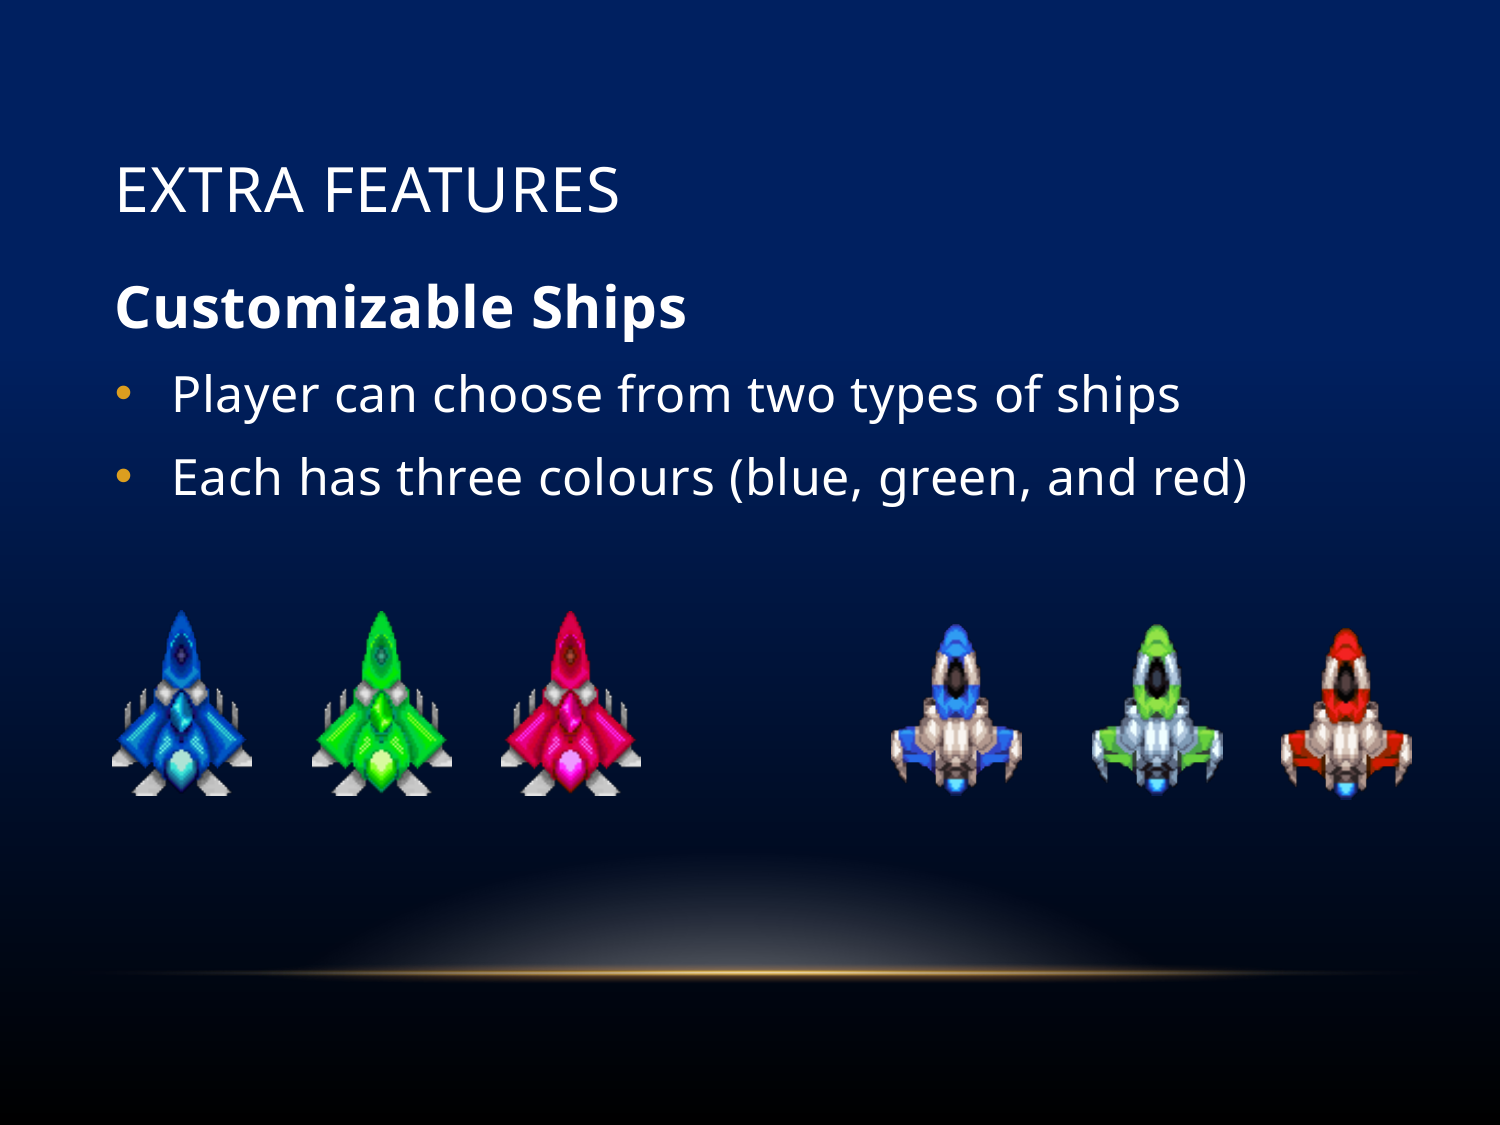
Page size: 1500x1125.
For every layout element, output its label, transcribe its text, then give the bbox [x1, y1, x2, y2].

title Extra features [99, 45, 1400, 233]
list Customizable Ships Player can choose from two types of ships Each has three colours (blue, green, and red) [99, 262, 1400, 938]
picture [0, 0, 1500, 1125]
